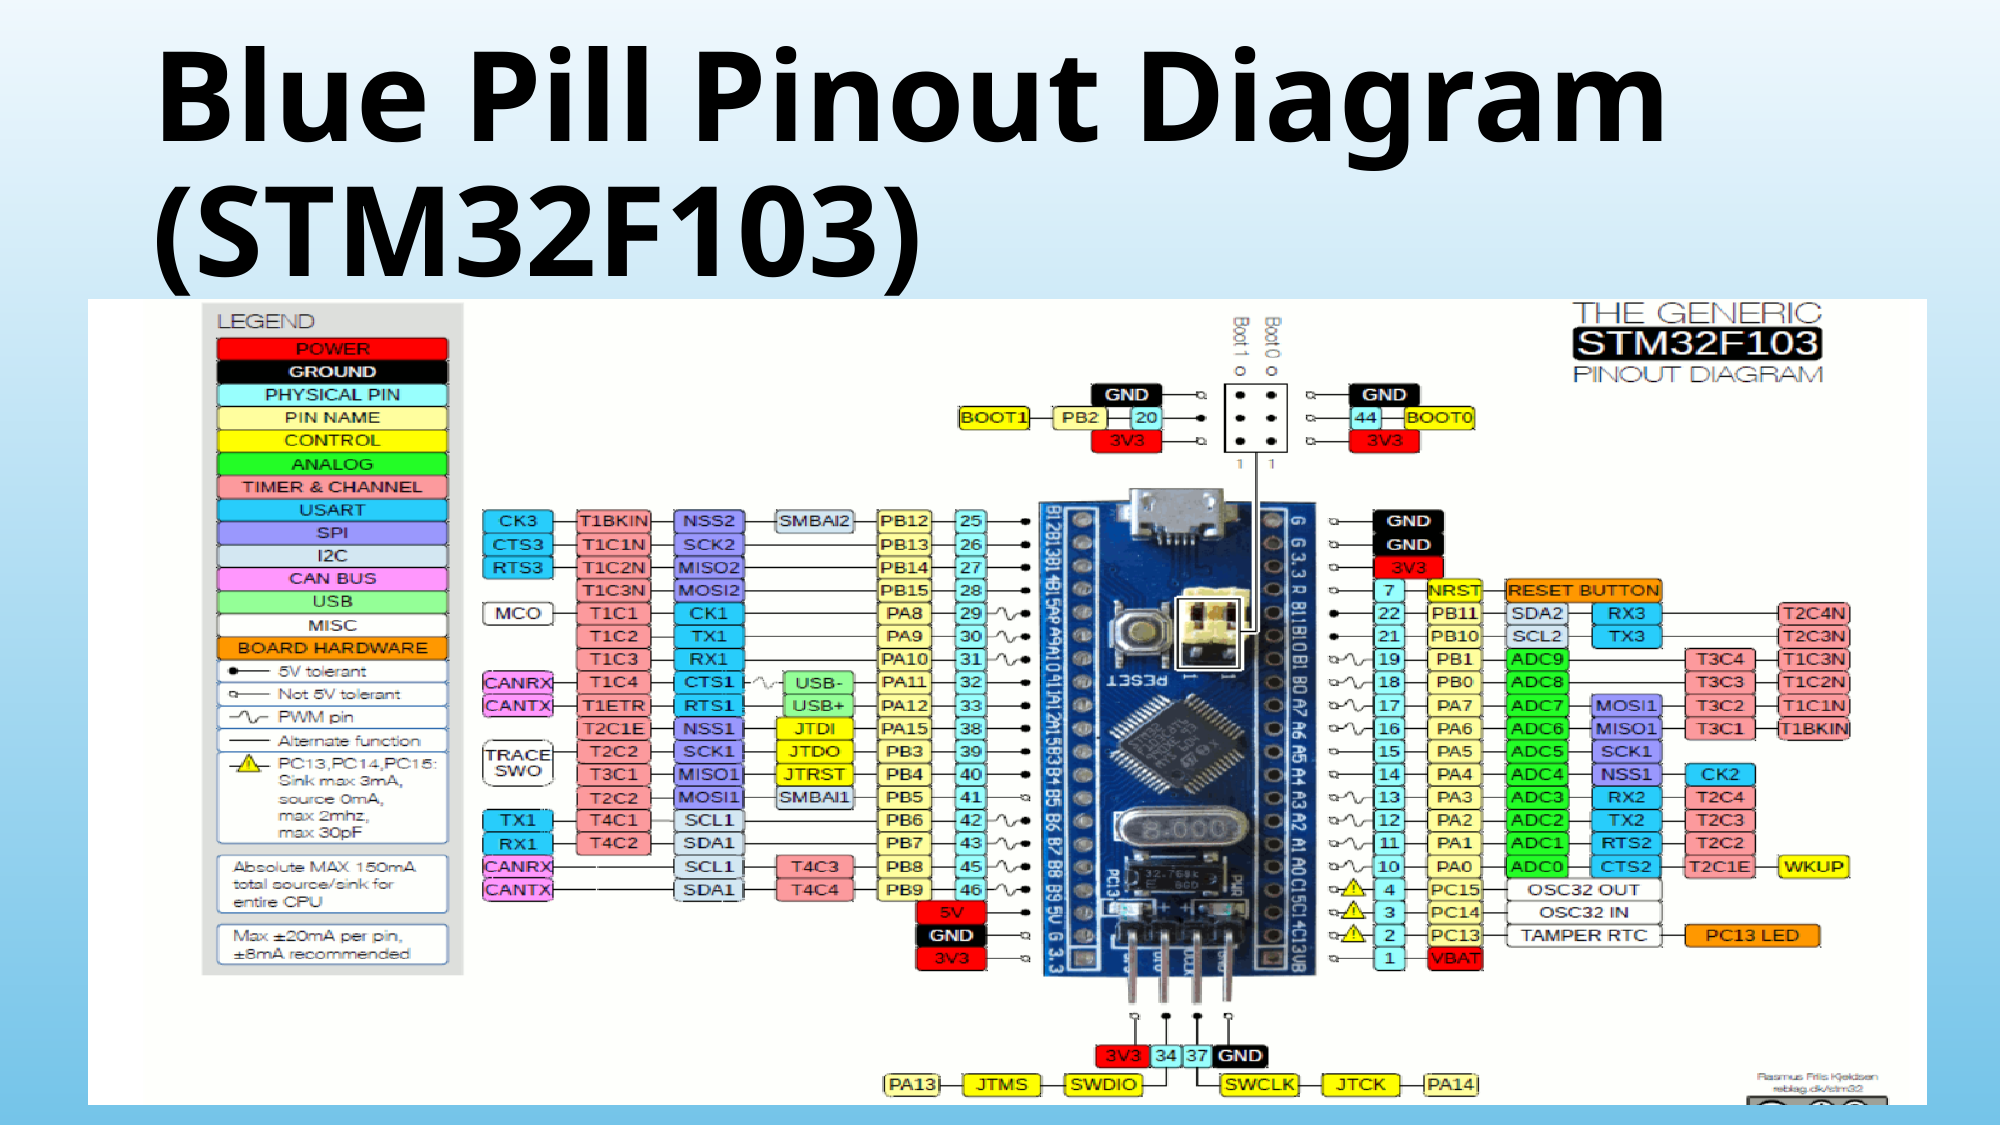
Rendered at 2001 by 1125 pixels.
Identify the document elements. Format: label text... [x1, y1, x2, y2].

title Blue Pill Pinout Diagram (STM32F103) [137, 59, 1863, 278]
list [88, 298, 1927, 1105]
